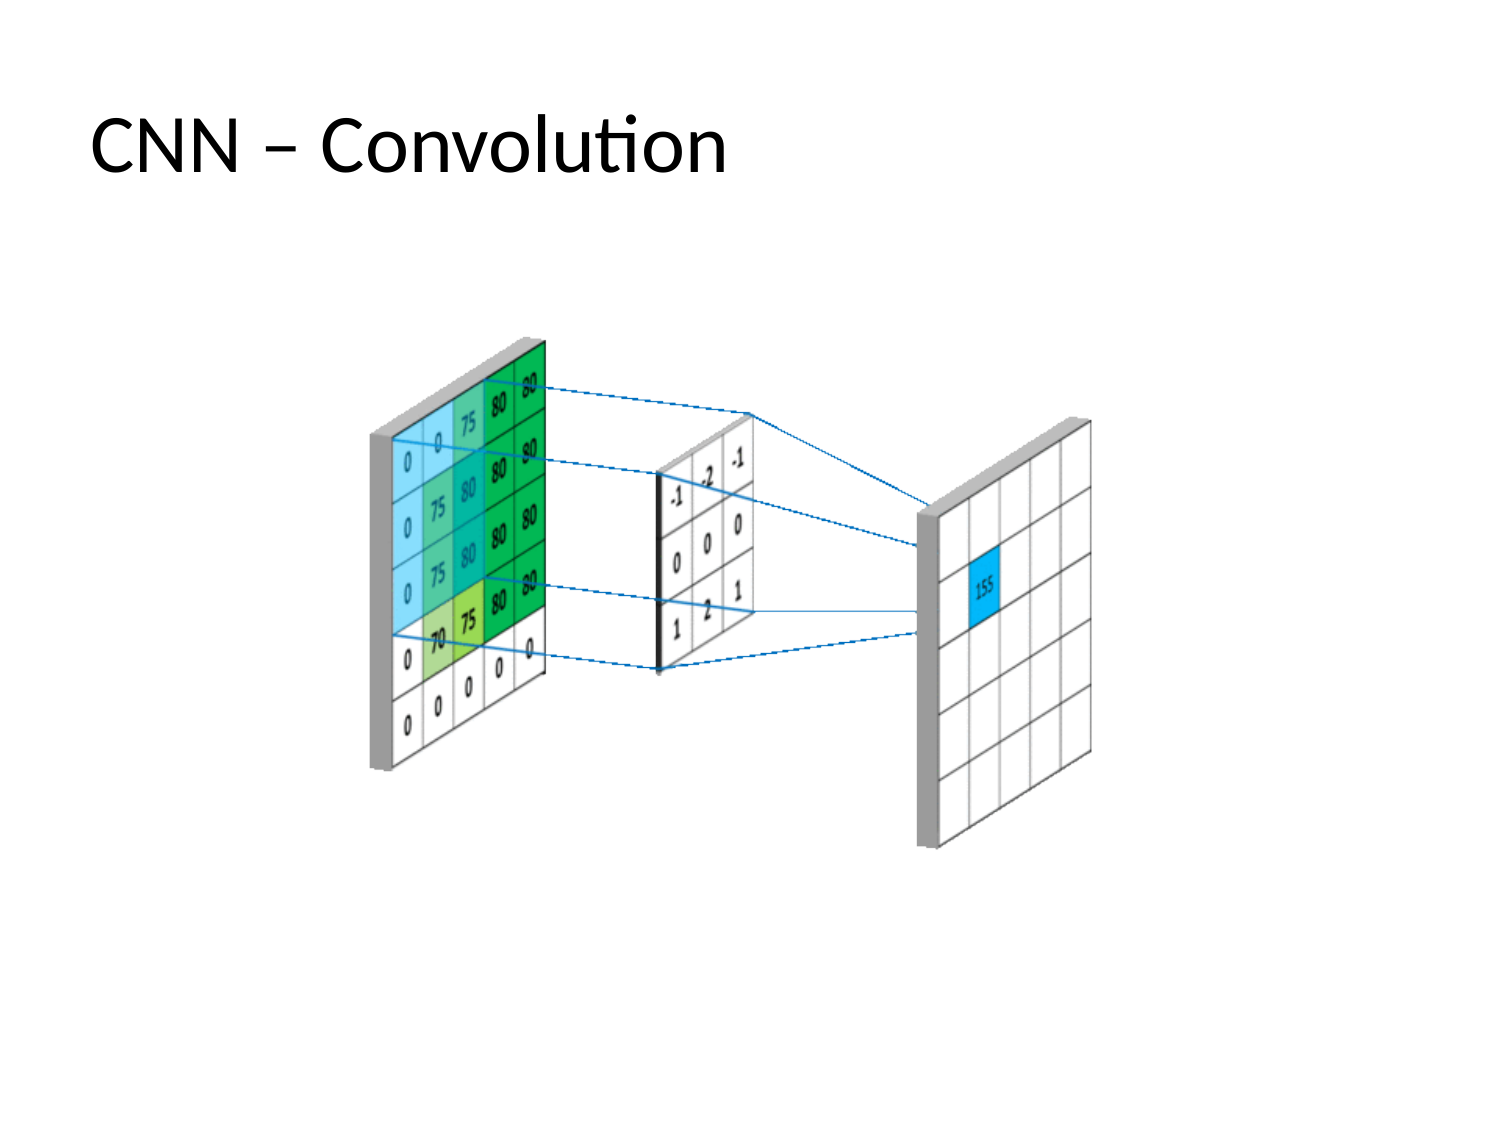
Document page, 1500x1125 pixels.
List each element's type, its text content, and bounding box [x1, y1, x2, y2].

title CNN – Convolution [75, 45, 1425, 233]
picture [304, 168, 1154, 1019]
